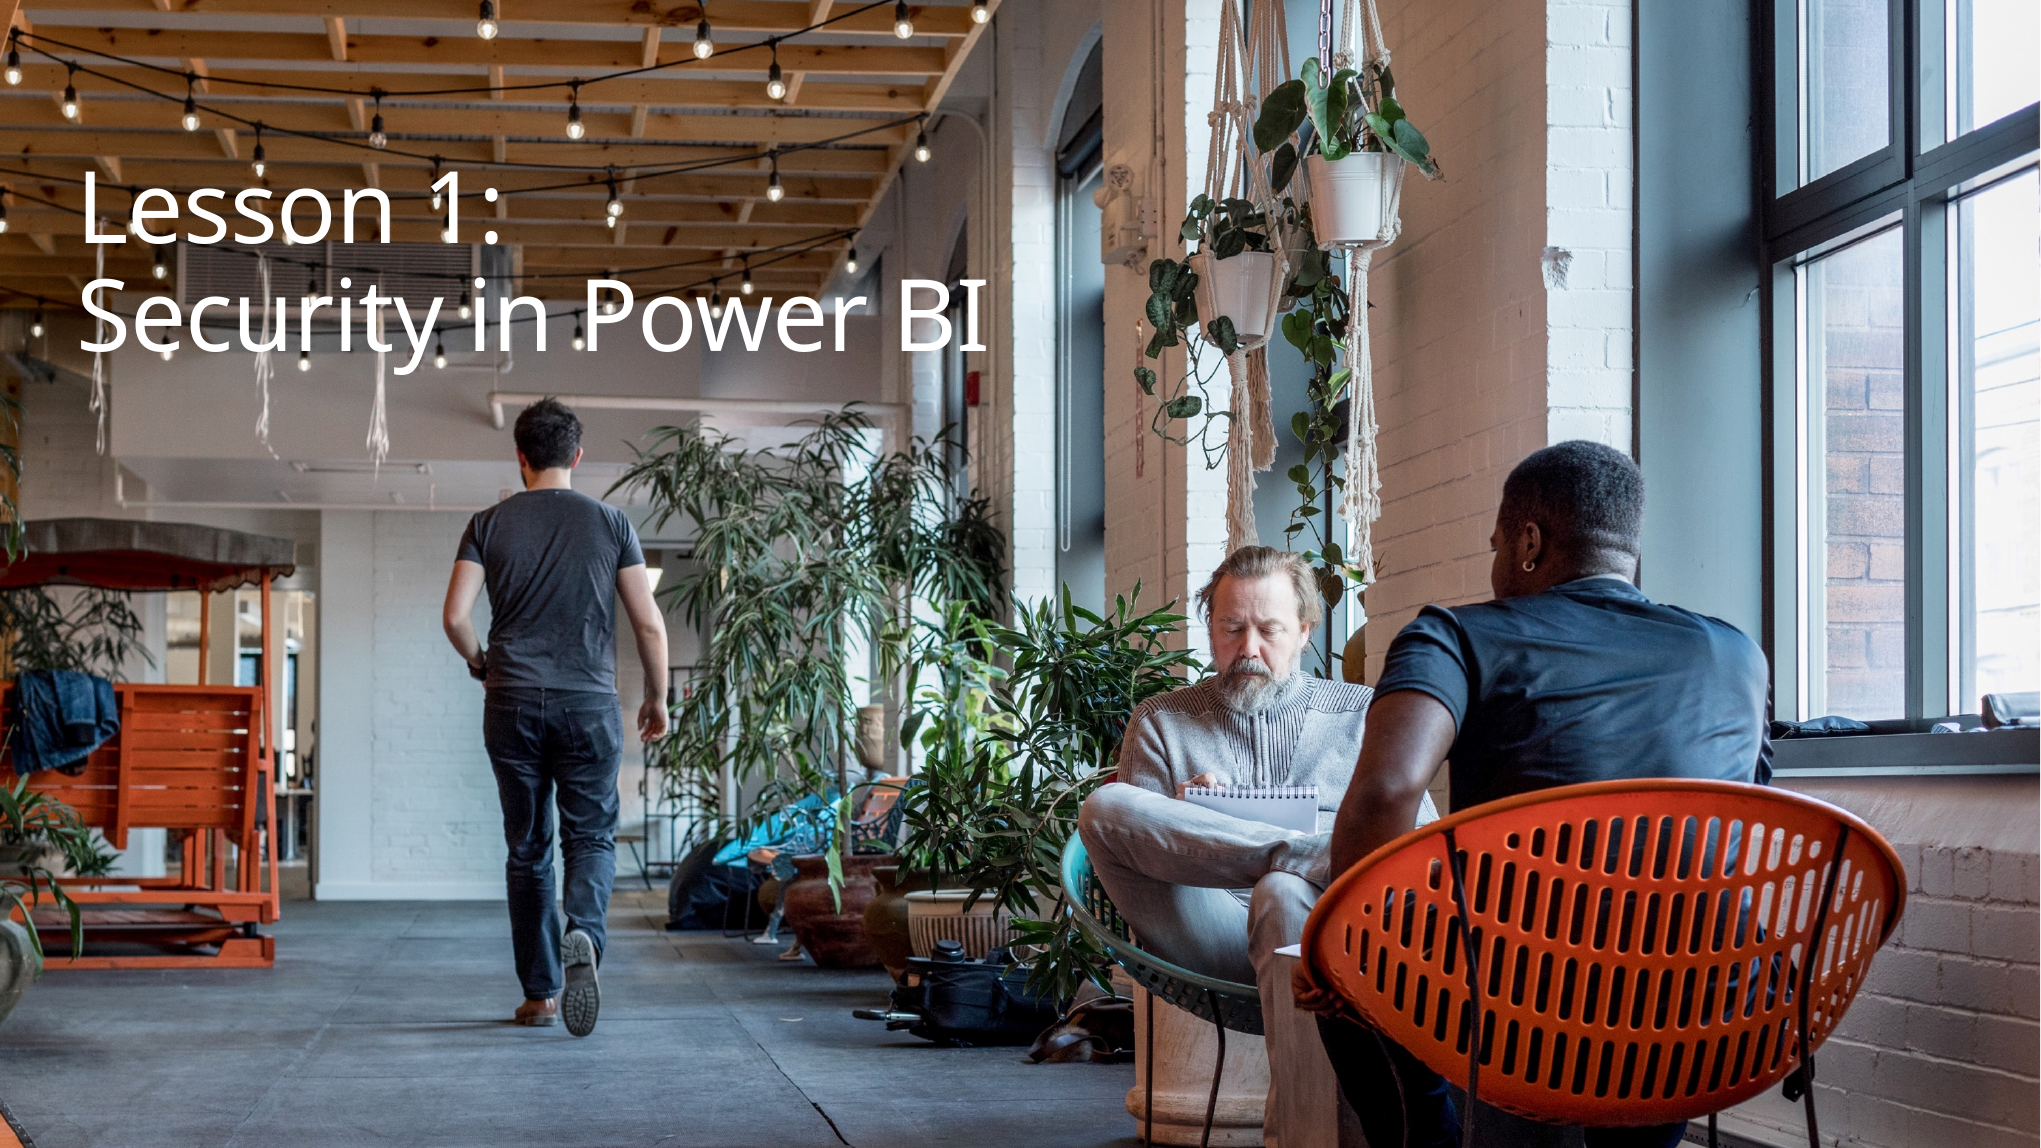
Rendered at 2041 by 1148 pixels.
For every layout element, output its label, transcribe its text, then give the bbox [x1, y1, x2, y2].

title Lesson 1: Security in Power BI [76, 157, 1625, 753]
picture [0, 0, 2041, 1148]
